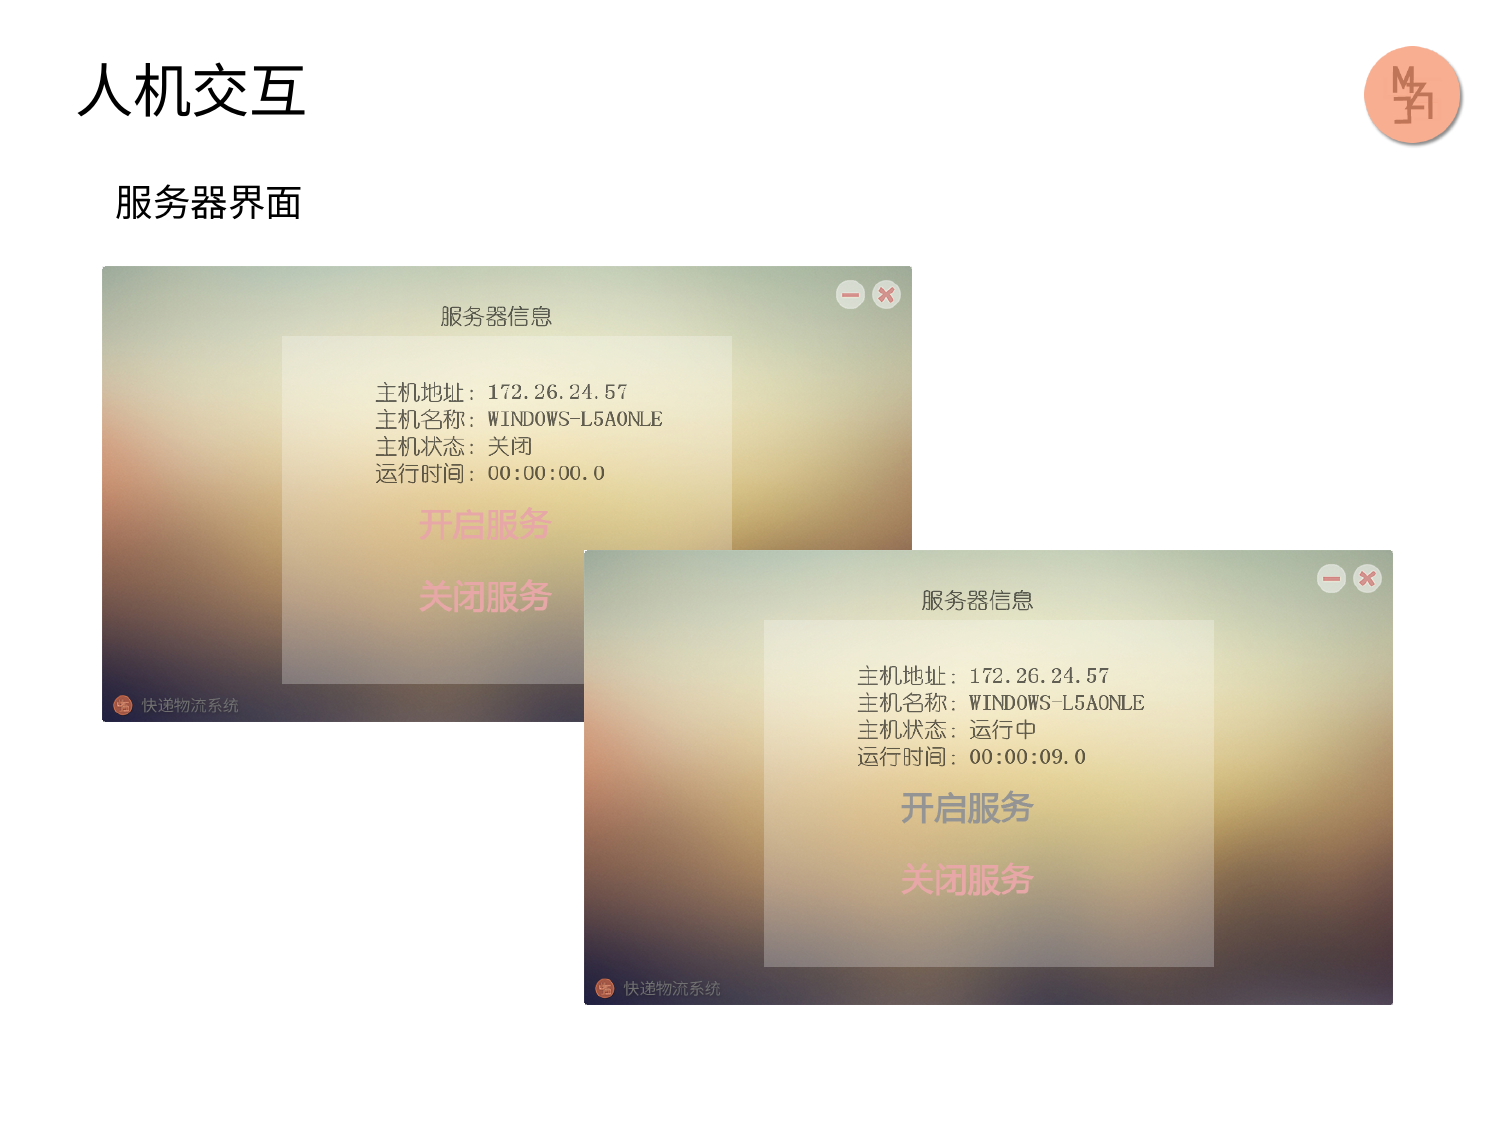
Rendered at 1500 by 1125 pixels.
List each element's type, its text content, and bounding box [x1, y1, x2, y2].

picture [102, 266, 1394, 1006]
text_box 人机交互 [60, 46, 323, 132]
text_box 服务器界面 [100, 171, 319, 232]
picture [1363, 46, 1471, 155]
